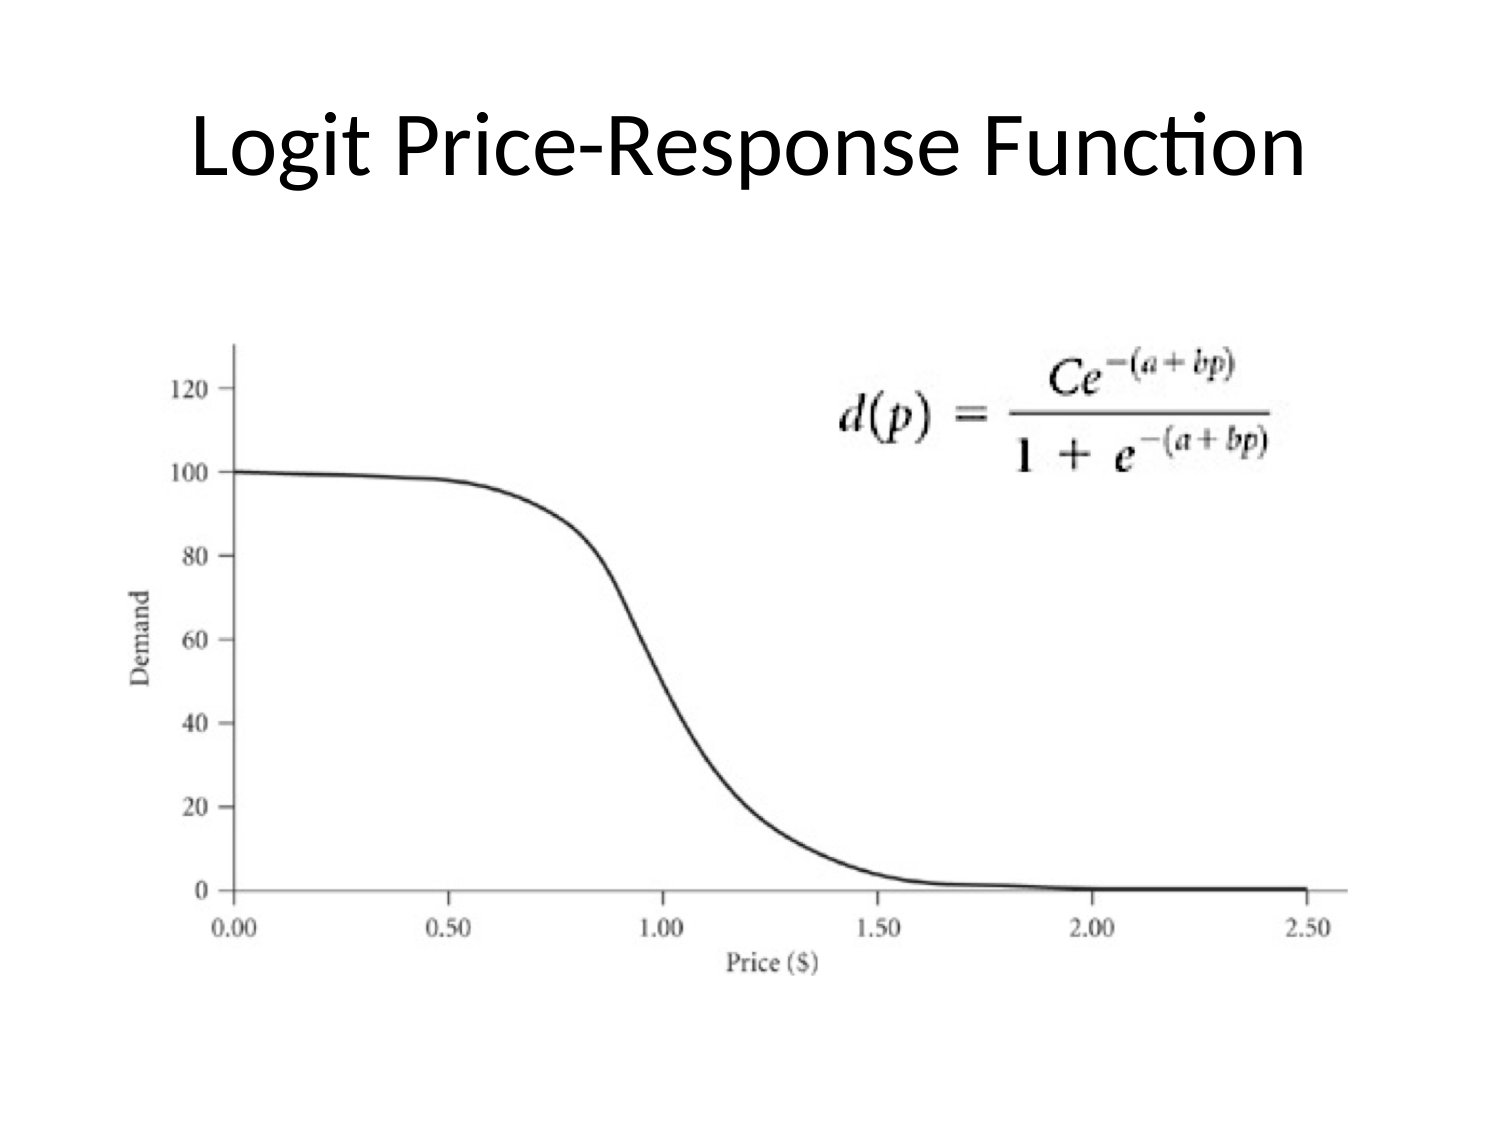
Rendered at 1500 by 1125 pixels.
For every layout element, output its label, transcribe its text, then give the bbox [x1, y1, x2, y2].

picture [804, 320, 1342, 553]
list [74, 295, 1407, 990]
title Logit Price-Response Function [75, 45, 1425, 233]
